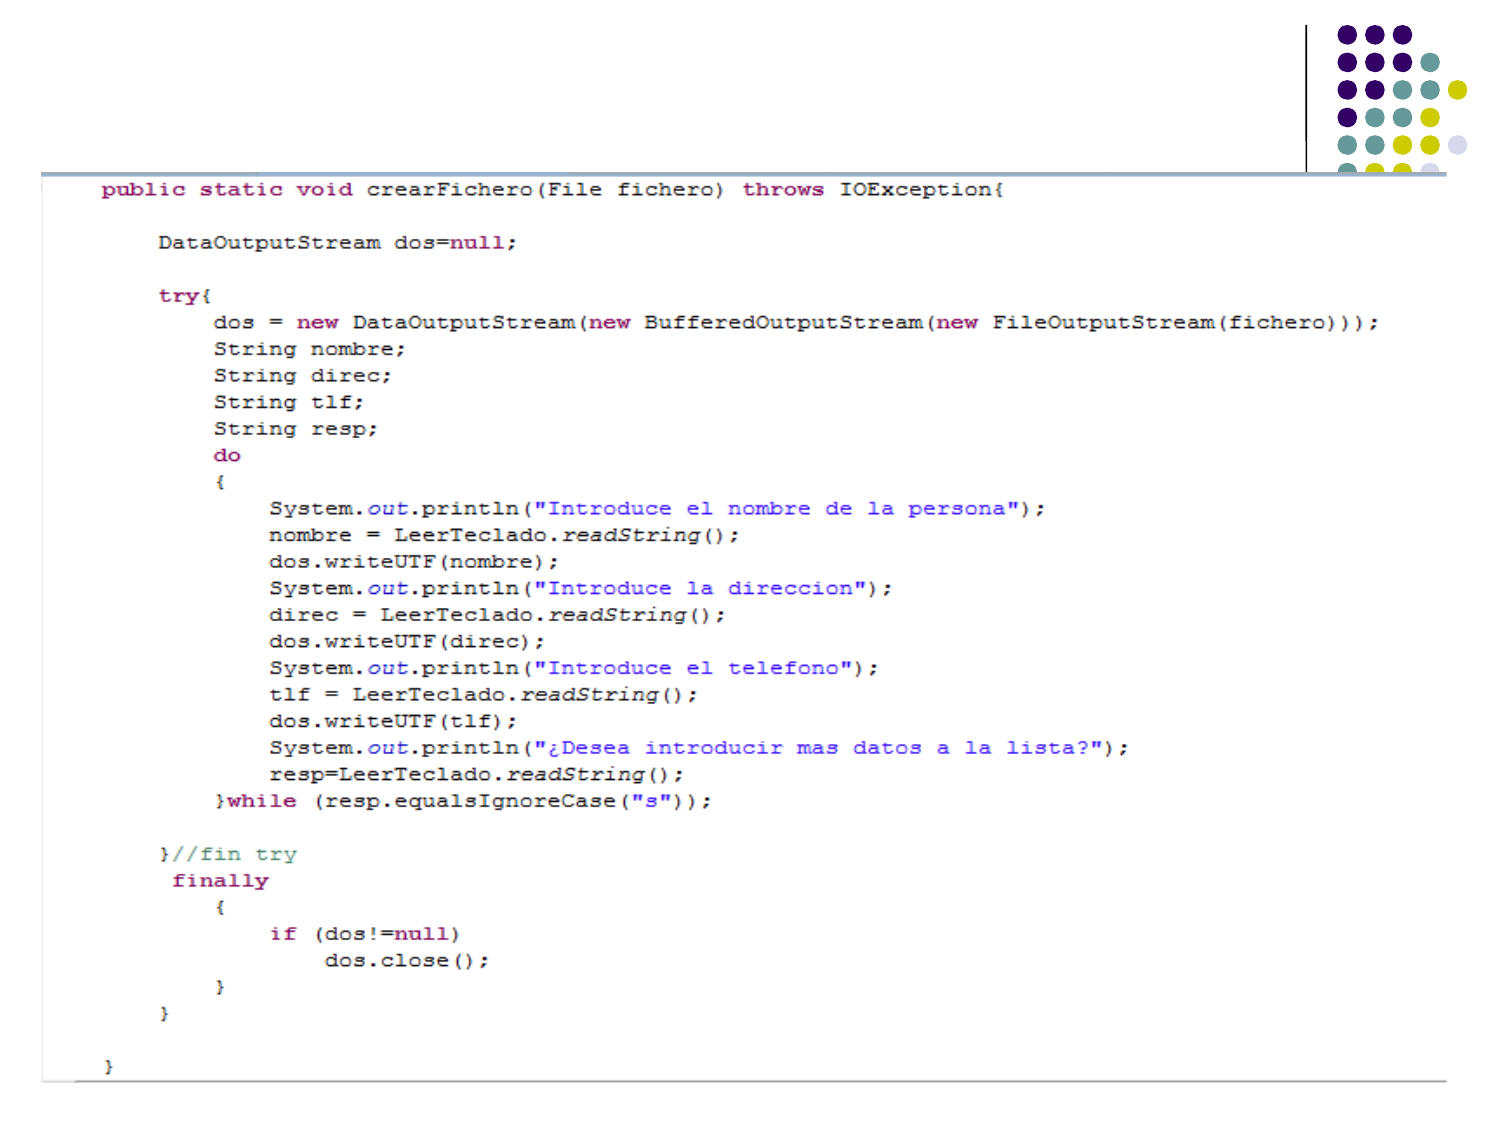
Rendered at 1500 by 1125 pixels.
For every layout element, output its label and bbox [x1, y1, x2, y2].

list [40, 172, 1447, 1083]
